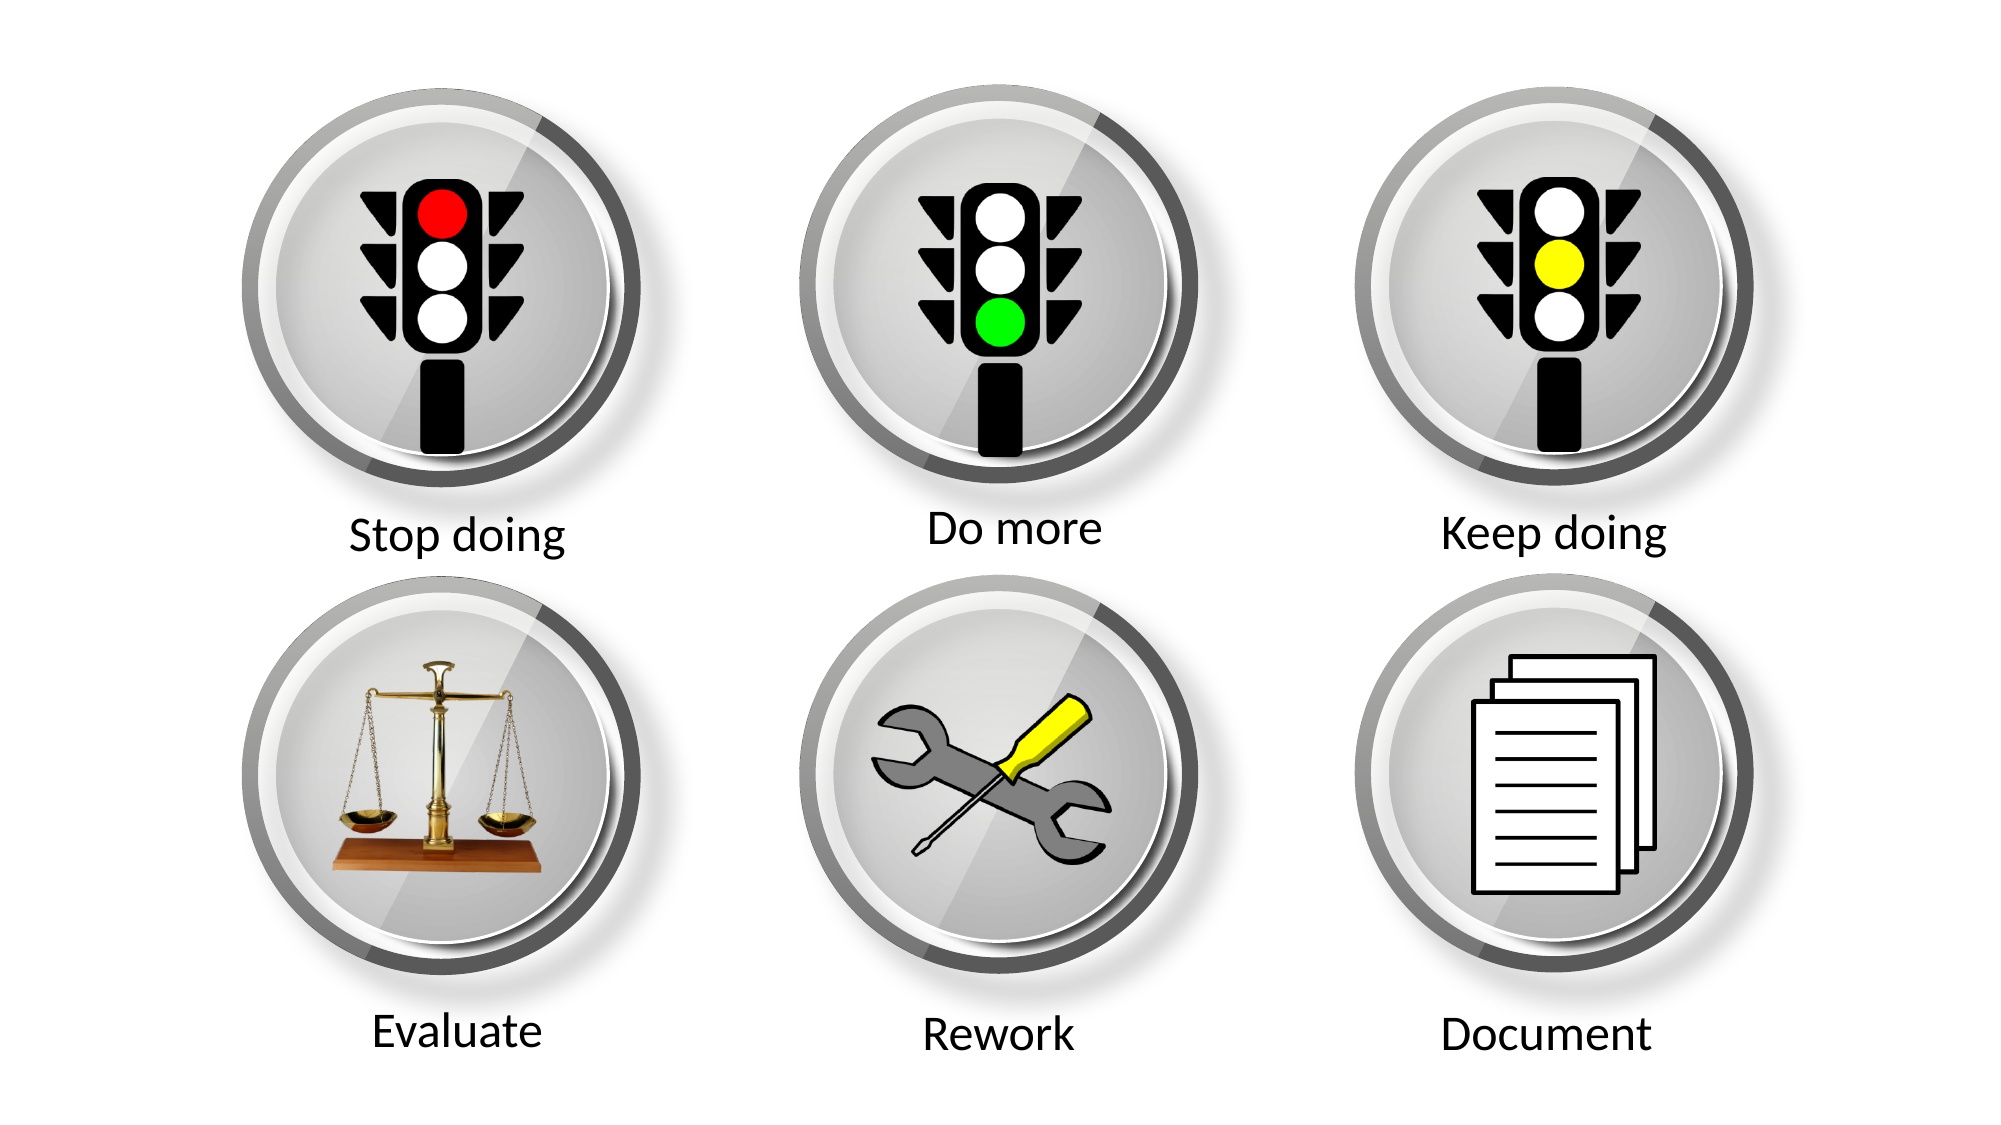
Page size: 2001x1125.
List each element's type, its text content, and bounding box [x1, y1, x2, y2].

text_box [799, 574, 1199, 974]
text_box Keep doing [1426, 494, 1683, 568]
picture [1477, 176, 1641, 452]
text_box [241, 88, 641, 488]
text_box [1354, 86, 1754, 486]
text_box Document [1425, 992, 1668, 1068]
text_box Do more [912, 493, 1119, 563]
picture [1471, 654, 1657, 895]
picture [360, 179, 524, 454]
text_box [241, 575, 641, 976]
picture [870, 693, 1112, 866]
text_box Rework [907, 992, 1091, 1068]
text_box Stop doing [334, 496, 581, 569]
text_box Evaluate [356, 989, 559, 1065]
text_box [1354, 573, 1754, 973]
picture [918, 183, 1082, 458]
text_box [799, 84, 1199, 484]
picture [309, 640, 565, 894]
